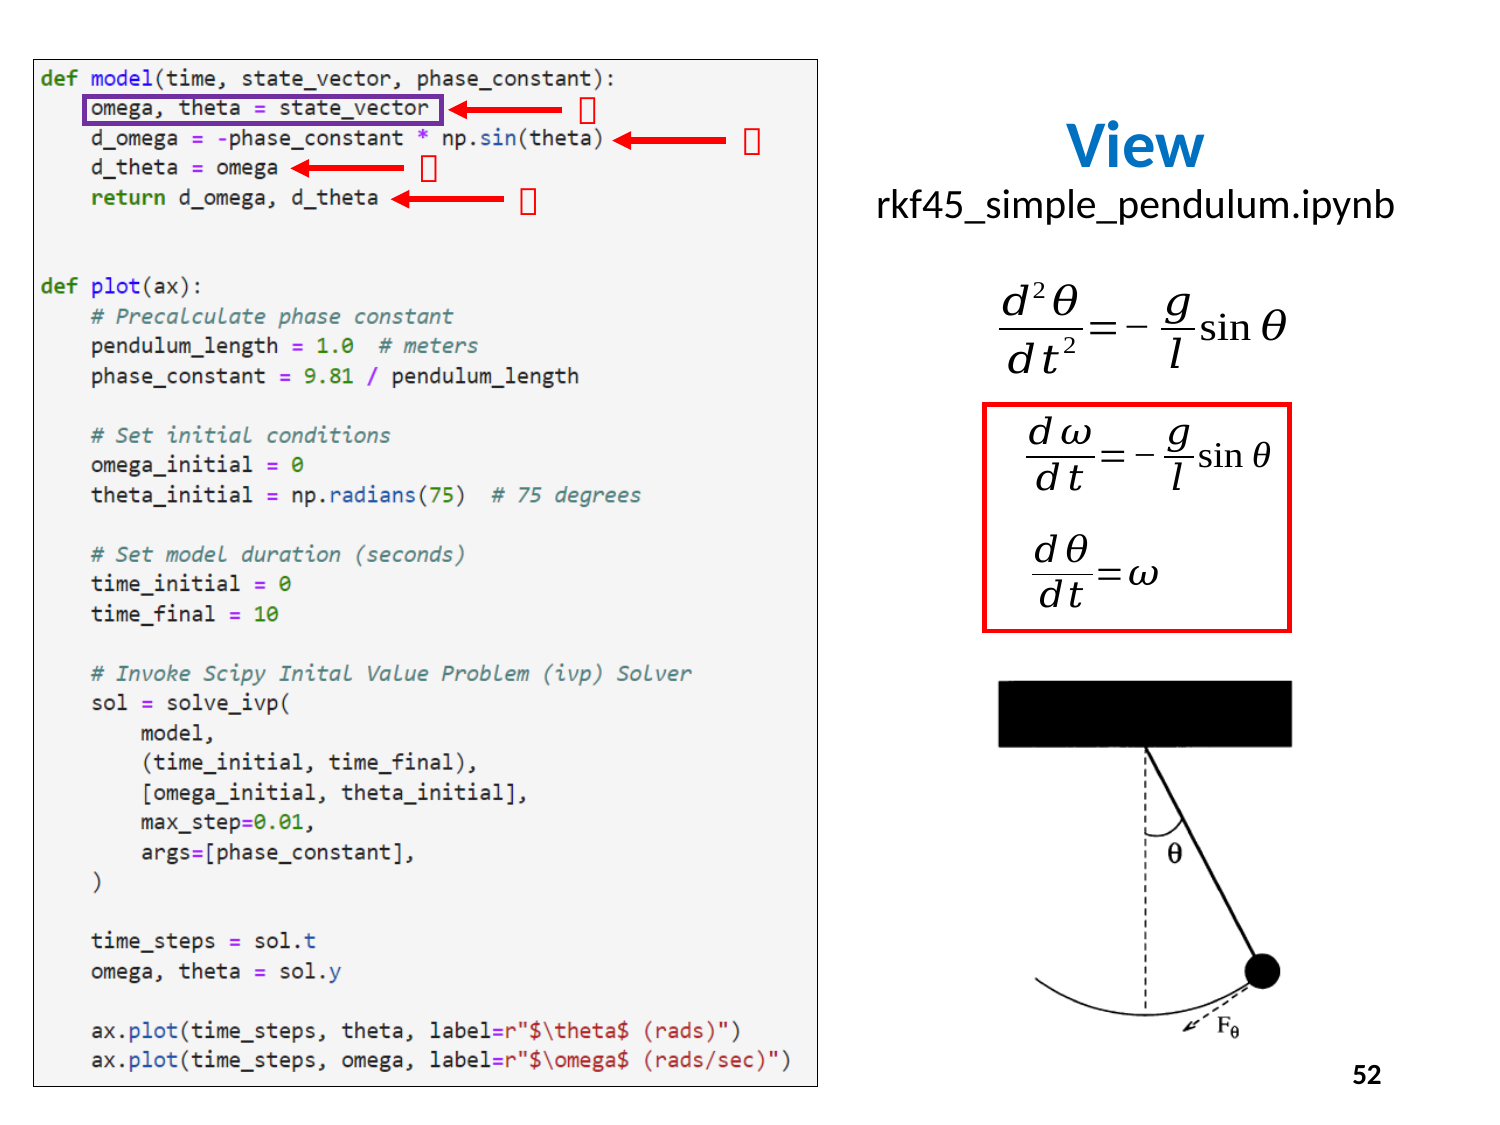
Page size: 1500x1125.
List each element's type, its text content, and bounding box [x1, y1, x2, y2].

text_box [390, 170, 566, 232]
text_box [448, 79, 625, 141]
picture [33, 59, 818, 1087]
picture [970, 667, 1316, 1057]
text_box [290, 138, 466, 199]
text_box [984, 404, 1290, 632]
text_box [612, 110, 789, 171]
title View rkf45_simple_pendulum.ipynb [858, 59, 1414, 278]
slide_number 52 [1059, 1042, 1397, 1103]
